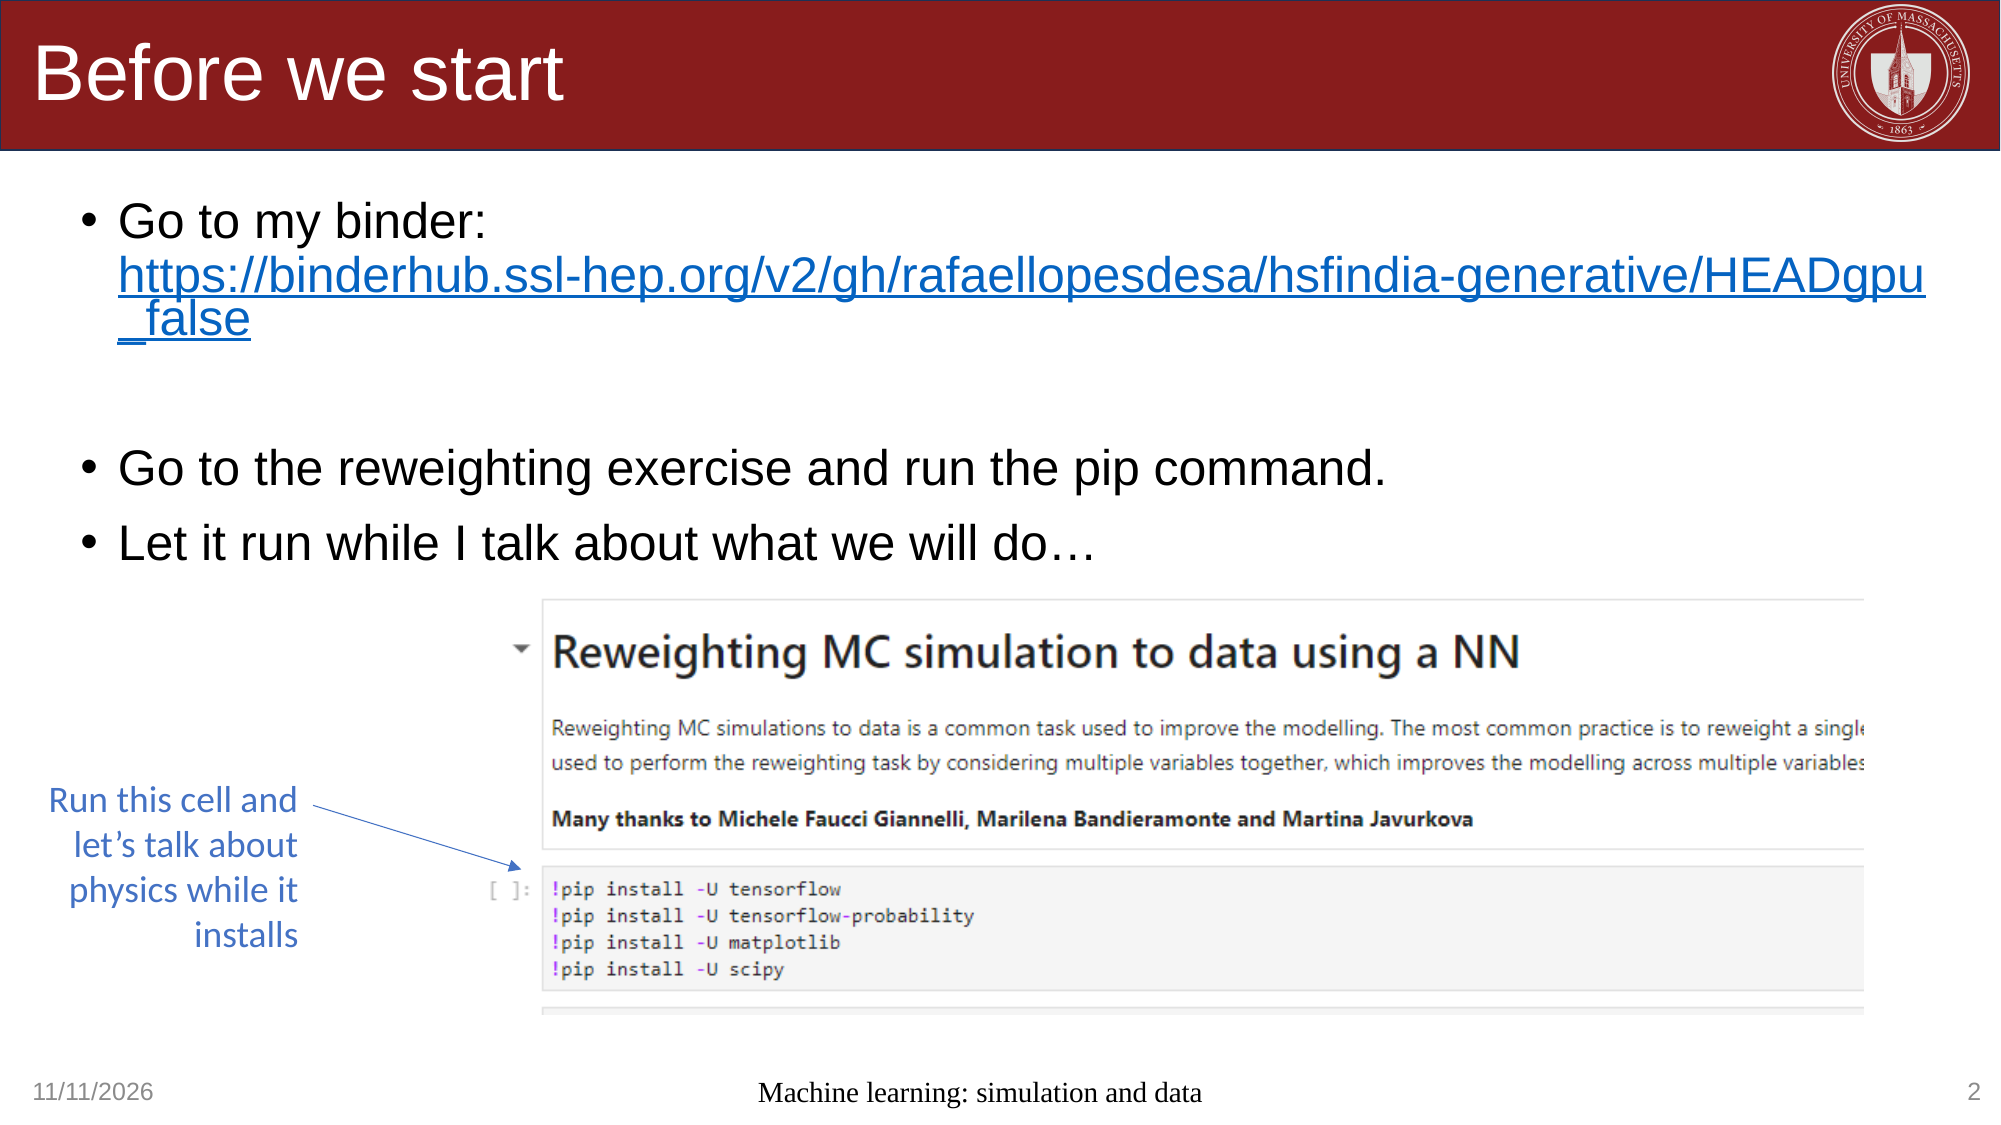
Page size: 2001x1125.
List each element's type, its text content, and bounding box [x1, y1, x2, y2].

title Before we start [17, 16, 1754, 133]
picture [489, 596, 1864, 1015]
text_box Run this cell and let’s talk about physics while it installs [17, 767, 313, 963]
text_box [313, 805, 522, 870]
slide_number 2 [1793, 1060, 1997, 1121]
list Go to my binder: https://binderhub.ssl-hep.org/v2/gh/rafaellopesdesa/hsfindia-generative/HEADgpu_false Go to the reweighting exercise and run the pip command. Let it run while I talk about what we will do… [65, 187, 1955, 1015]
footer Machine learning: simulation and data [206, 1060, 1754, 1121]
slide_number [17, 1060, 183, 1121]
